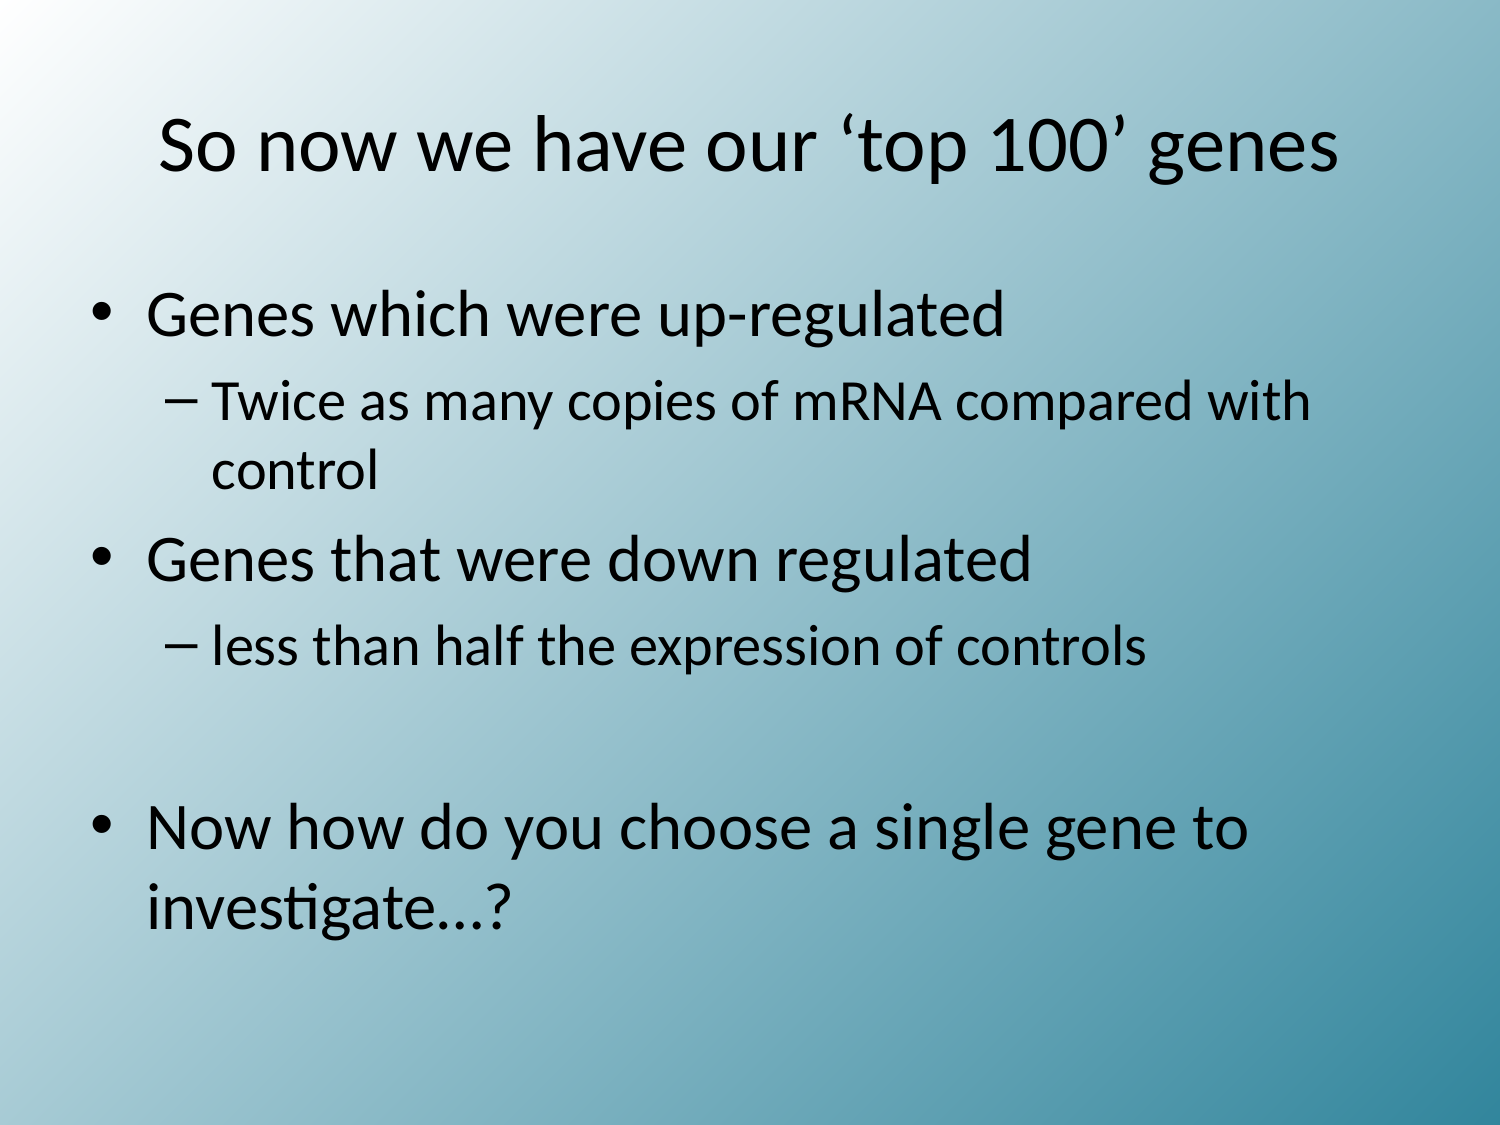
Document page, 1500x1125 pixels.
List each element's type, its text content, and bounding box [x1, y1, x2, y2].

list Genes which were up-regulated Twice as many copies of mRNA compared with control Genes that were down regulated less than half the expression of controls Now how do you choose a single gene to investigate…? [75, 262, 1425, 1005]
title So now we have our ‘top 100’ genes [75, 45, 1425, 233]
